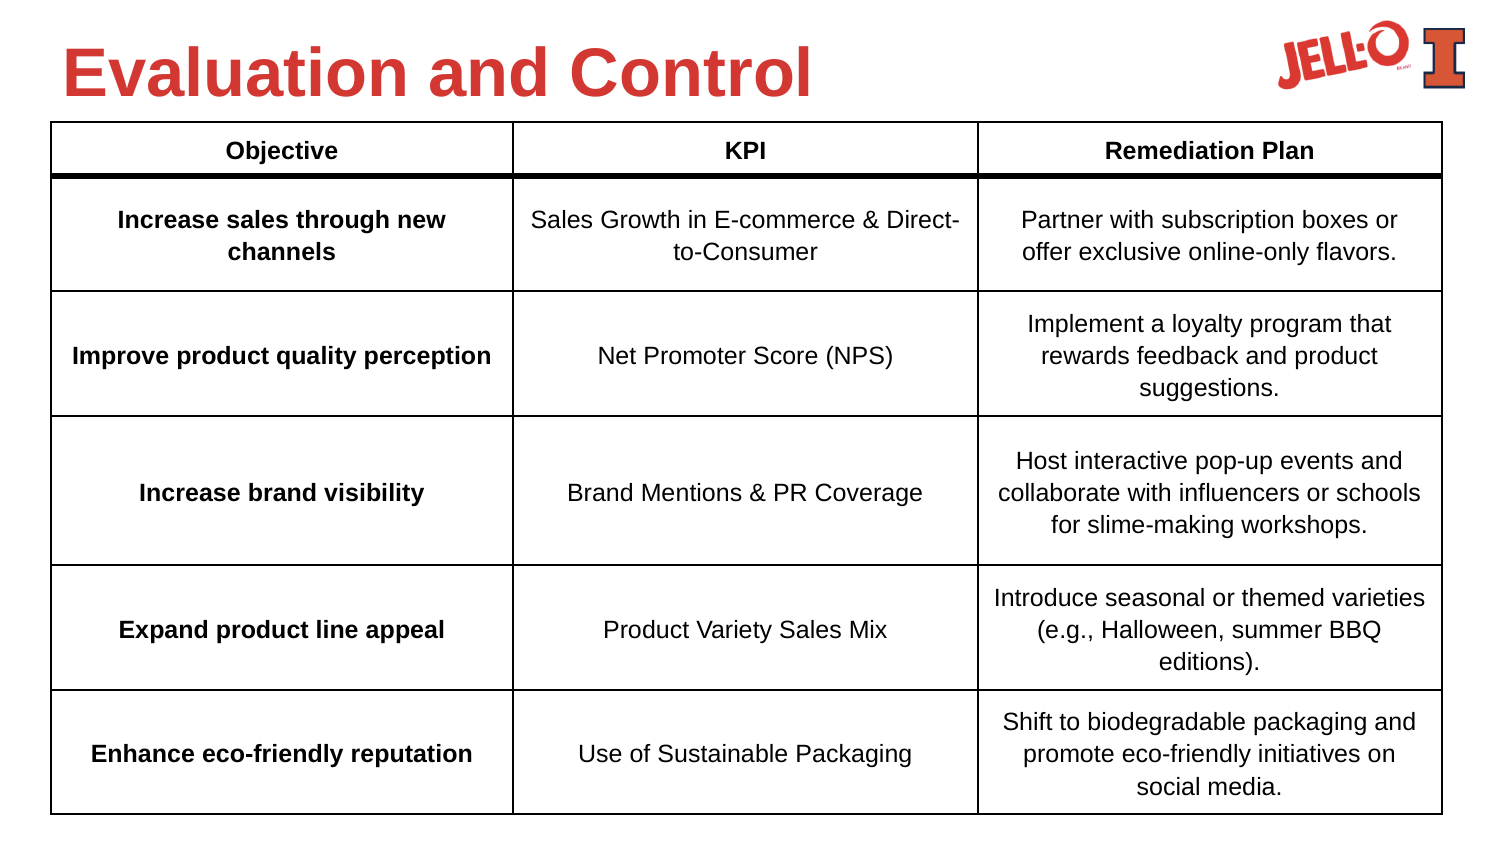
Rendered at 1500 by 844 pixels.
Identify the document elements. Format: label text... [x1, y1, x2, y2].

title Evaluation and Control [47, 0, 1446, 98]
table_cell Use of Sustainable Packaging [514, 691, 977, 813]
table_cell Improve product quality perception [52, 292, 512, 415]
table_header Remediation Plan [979, 123, 1441, 173]
table_header Objective [52, 123, 512, 173]
table_cell Host interactive pop-up events and collaborate with influencers or schools for slime-making workshops. [979, 417, 1441, 564]
table_cell Enhance eco-friendly reputation [52, 691, 512, 813]
table_cell Brand Mentions & PR Coverage [514, 417, 977, 564]
picture [1261, 8, 1485, 111]
table_cell Increase brand visibility [52, 417, 512, 564]
table_cell Sales Growth in E-commerce & Direct-to-Consumer [514, 179, 977, 290]
table_cell Product Variety Sales Mix [514, 566, 977, 689]
table_cell Net Promoter Score (NPS) [514, 292, 977, 415]
table_cell Shift to biodegradable packaging and promote eco-friendly initiatives on social media. [979, 691, 1441, 813]
table_cell Introduce seasonal or themed varieties (e.g., Halloween, summer BBQ editions). [979, 566, 1441, 689]
table_cell Increase sales through new channels [52, 179, 512, 290]
table_cell Implement a loyalty program that rewards feedback and product suggestions. [979, 292, 1441, 415]
table_cell Expand product line appeal [52, 566, 512, 689]
table_cell Partner with subscription boxes or offer exclusive online-only flavors. [979, 179, 1441, 290]
table_header KPI [514, 123, 977, 173]
